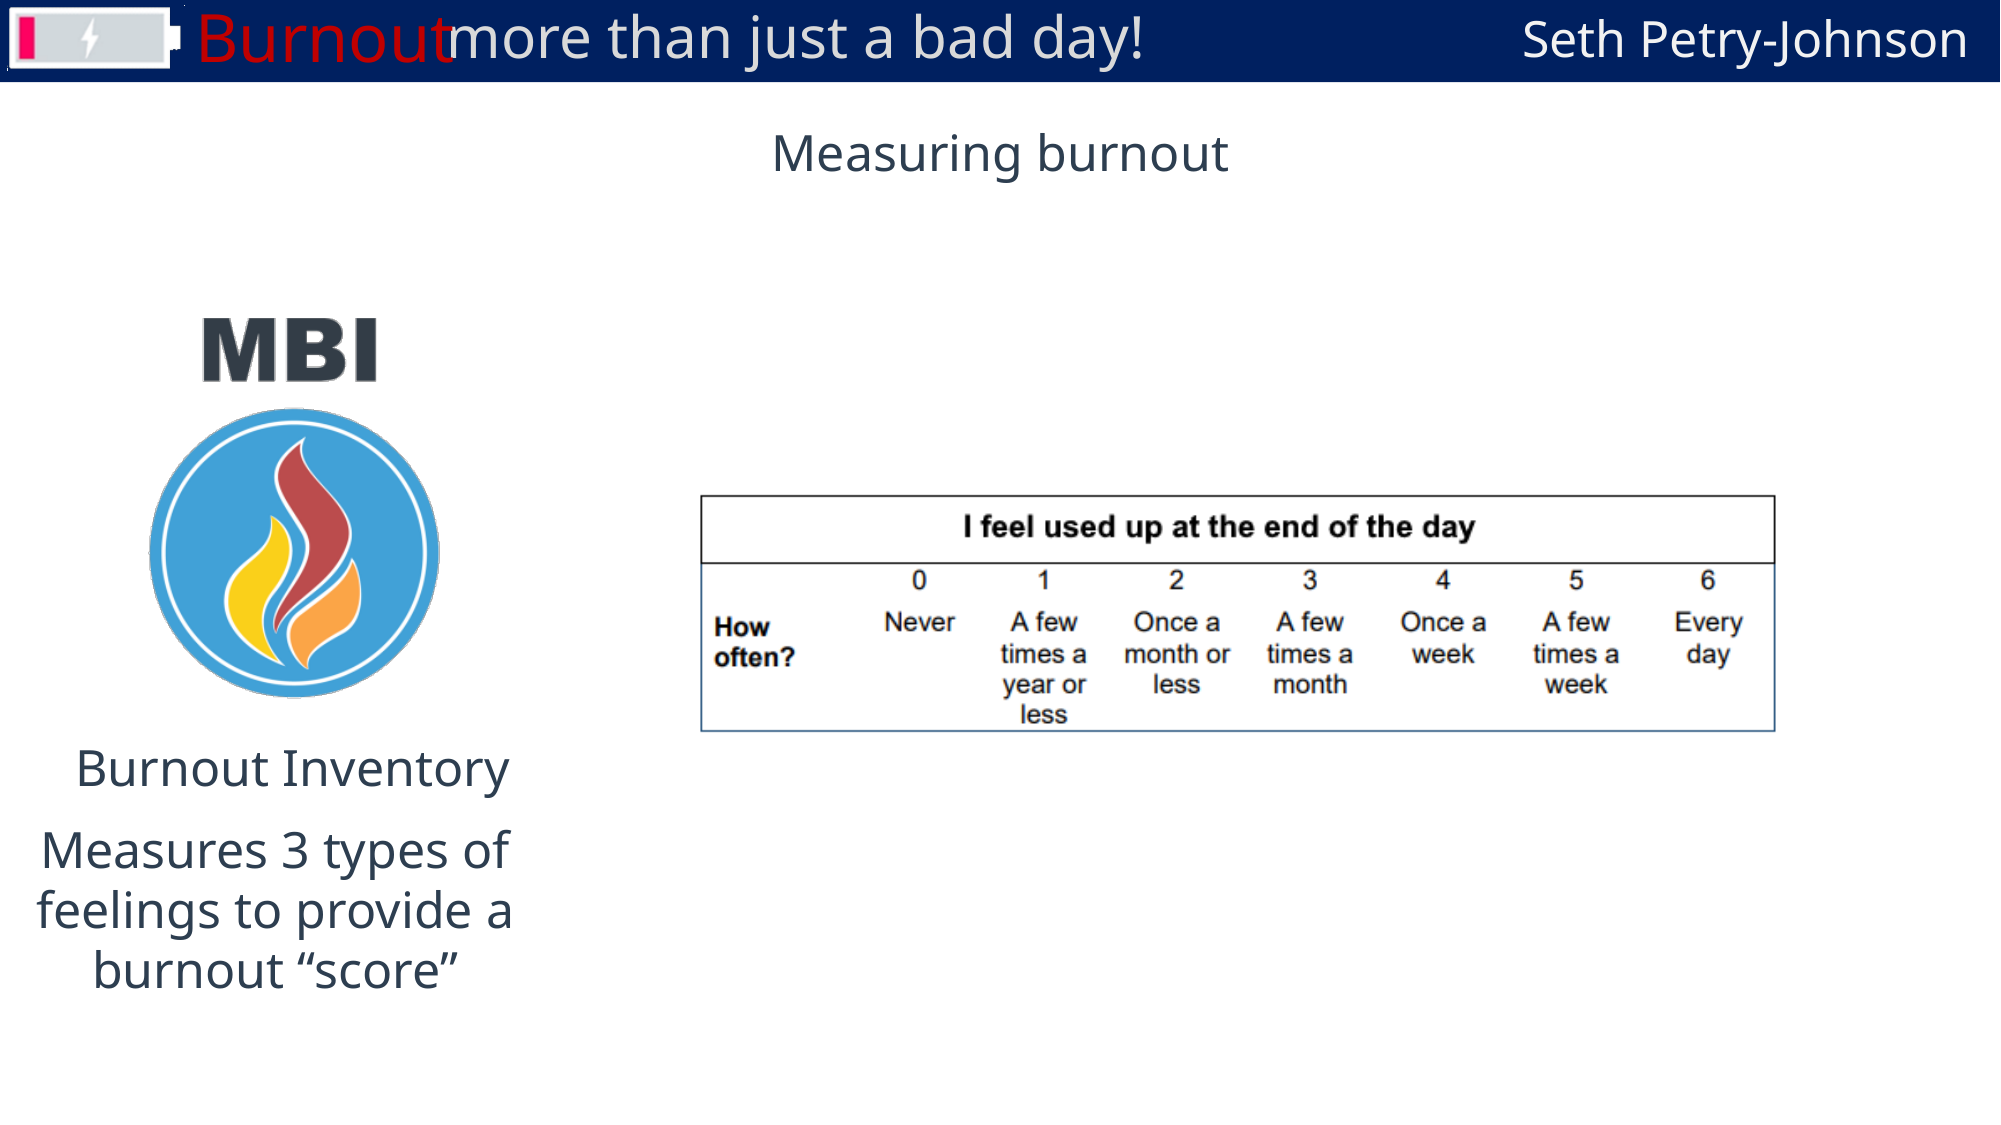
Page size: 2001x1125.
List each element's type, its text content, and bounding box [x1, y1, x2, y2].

text_box Seth Petry-Johnson [1296, 0, 2000, 75]
text_box Measures 3 types of feelings to provide a burnout “score” [0, 811, 551, 1007]
text_box Burnout Inventory [0, 728, 704, 804]
picture [136, 309, 450, 704]
picture [674, 290, 1811, 1058]
text_box more than just a bad day! [825, 0, 1296, 78]
text_box Measuring burnout [549, 113, 1453, 189]
text_box Burnout [0, 0, 825, 83]
text_box [825, 75, 2000, 83]
picture [7, 5, 185, 71]
